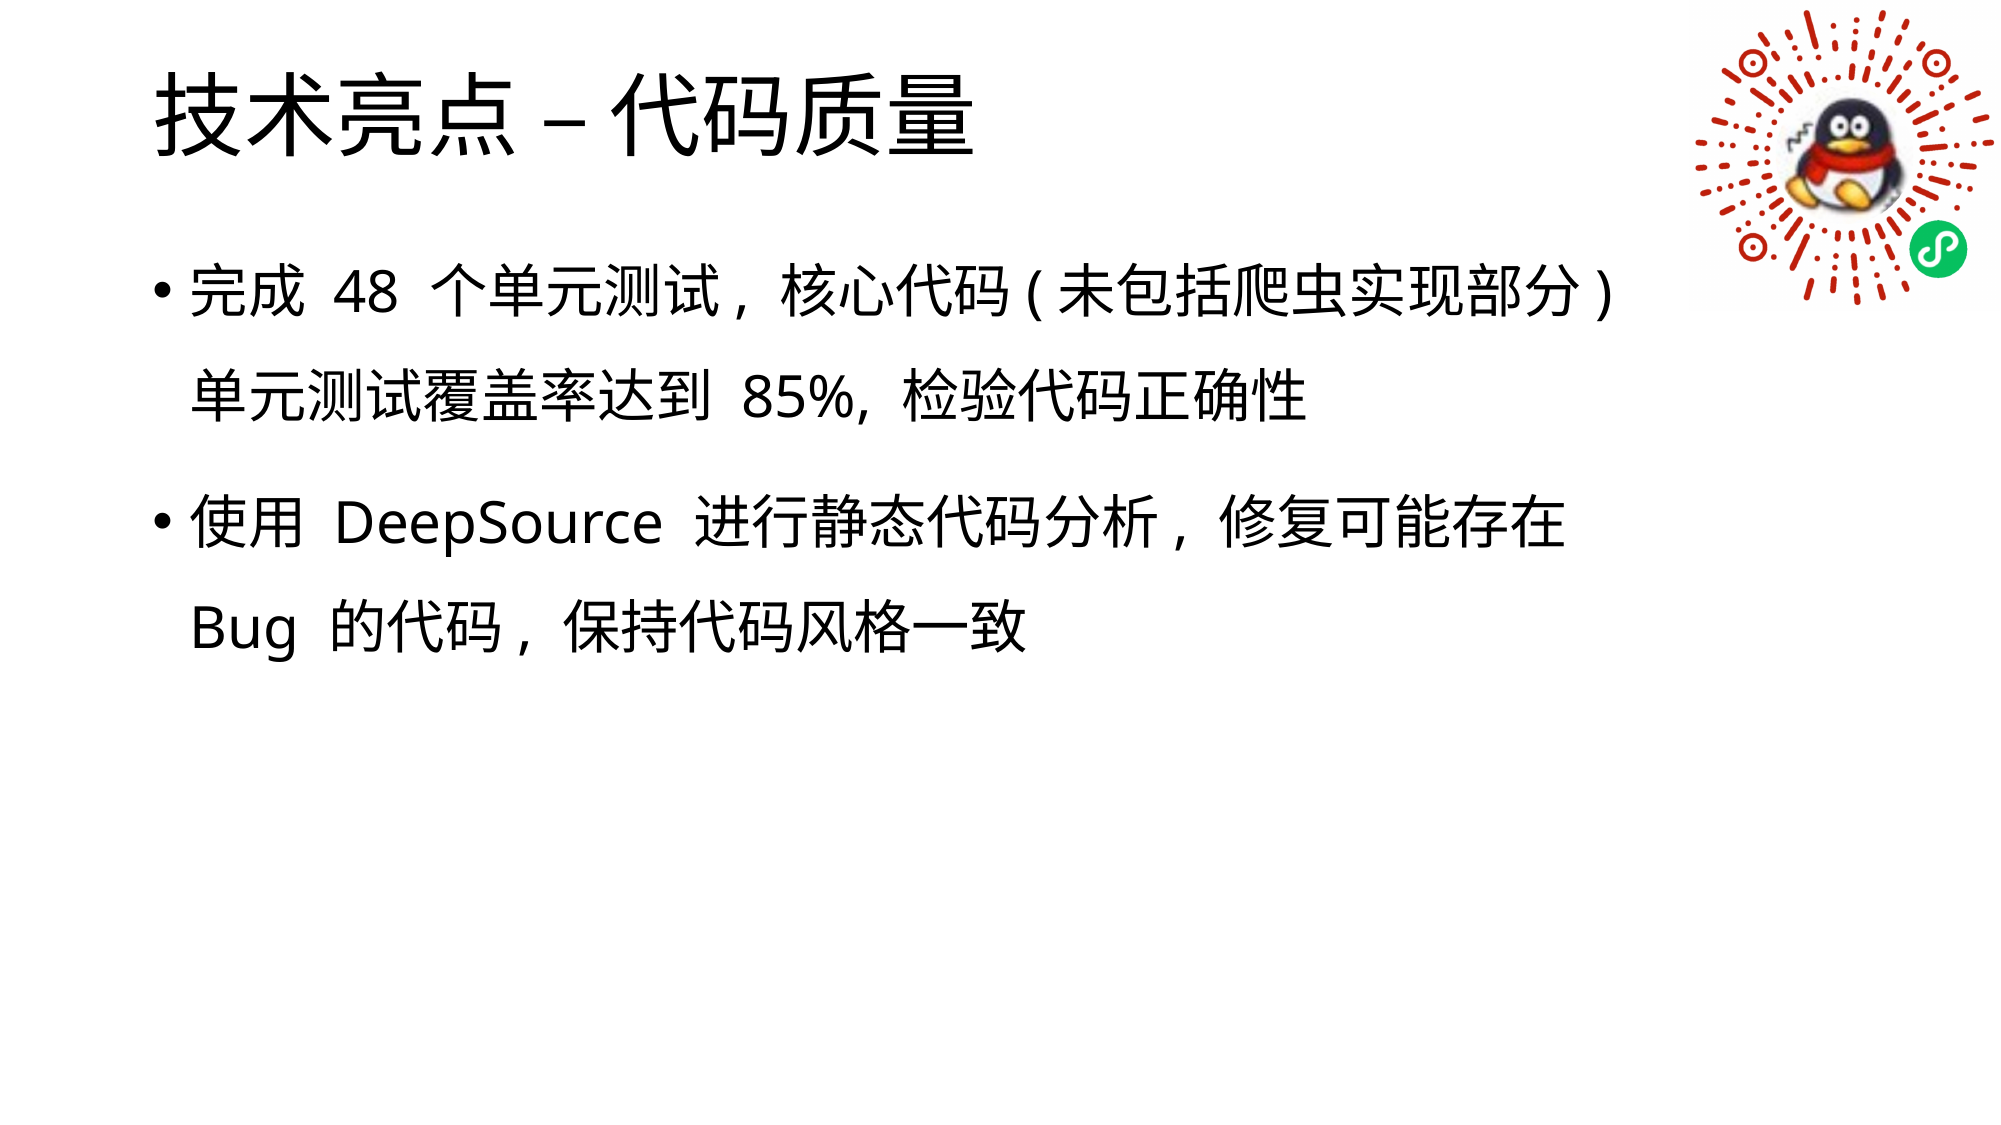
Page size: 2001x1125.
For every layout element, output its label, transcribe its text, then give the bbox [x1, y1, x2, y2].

title 技术亮点 – 代码质量 [137, 59, 1863, 180]
list 完成 48 个单元测试, 核心代码(未包括爬虫实现部分)单元测试覆盖率达到 85%, 检验代码正确性 使用 DeepSource 进行静态代码分析, 修复可能存在 Bug 的代码, 保持代码风格一致 [137, 212, 1693, 1014]
picture [1689, 0, 2000, 311]
